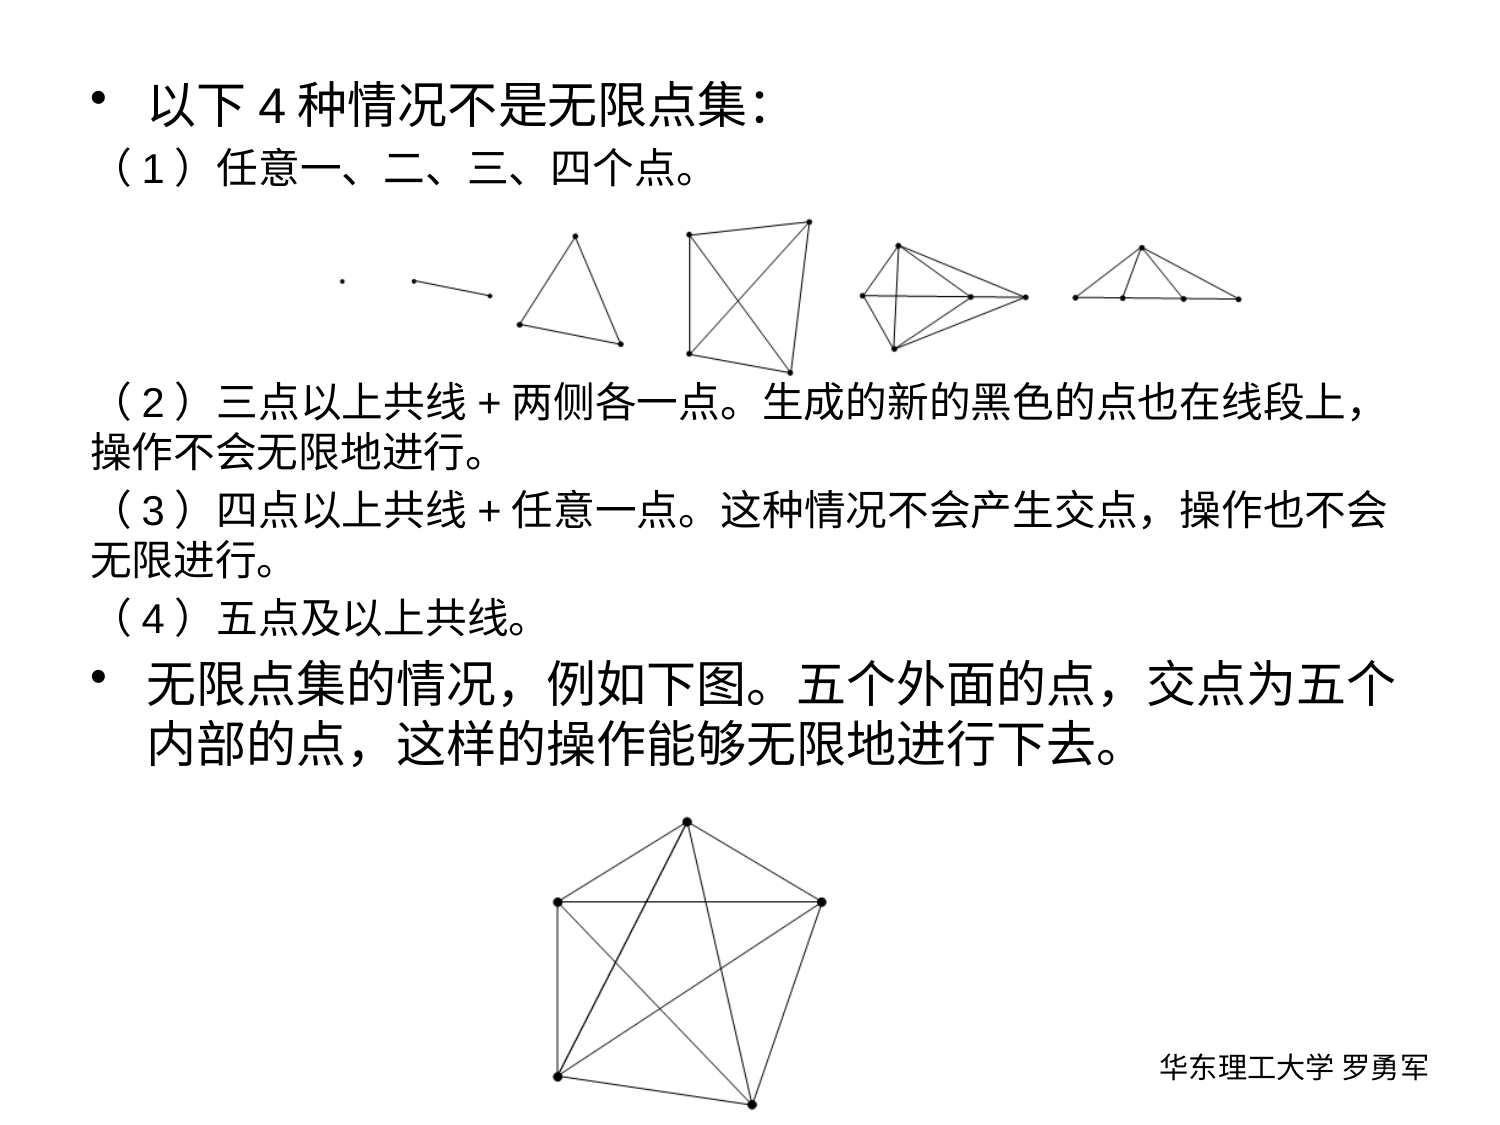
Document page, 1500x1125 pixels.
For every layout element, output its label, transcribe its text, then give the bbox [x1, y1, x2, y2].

picture [336, 214, 1247, 382]
picture [548, 813, 832, 1116]
list 以下4种情况不是无限点集： （1）任意一、二、三、四个点。 （2）三点以上共线+两侧各一点。生成的新的黑色的点也在线段上，操作不会无限地进行。 （3）四点以上共线+任意一点。这种情况不会产生交点，操作也不会无限进行。 （4）五点及以上共线。 无限点集的情况，例如下图。五个外面的点，交点为五个内部的点，这样的操作能够无限地进行下去。 [75, 66, 1425, 1005]
footer 华东理工大学 罗勇军 [1056, 1041, 1500, 1121]
